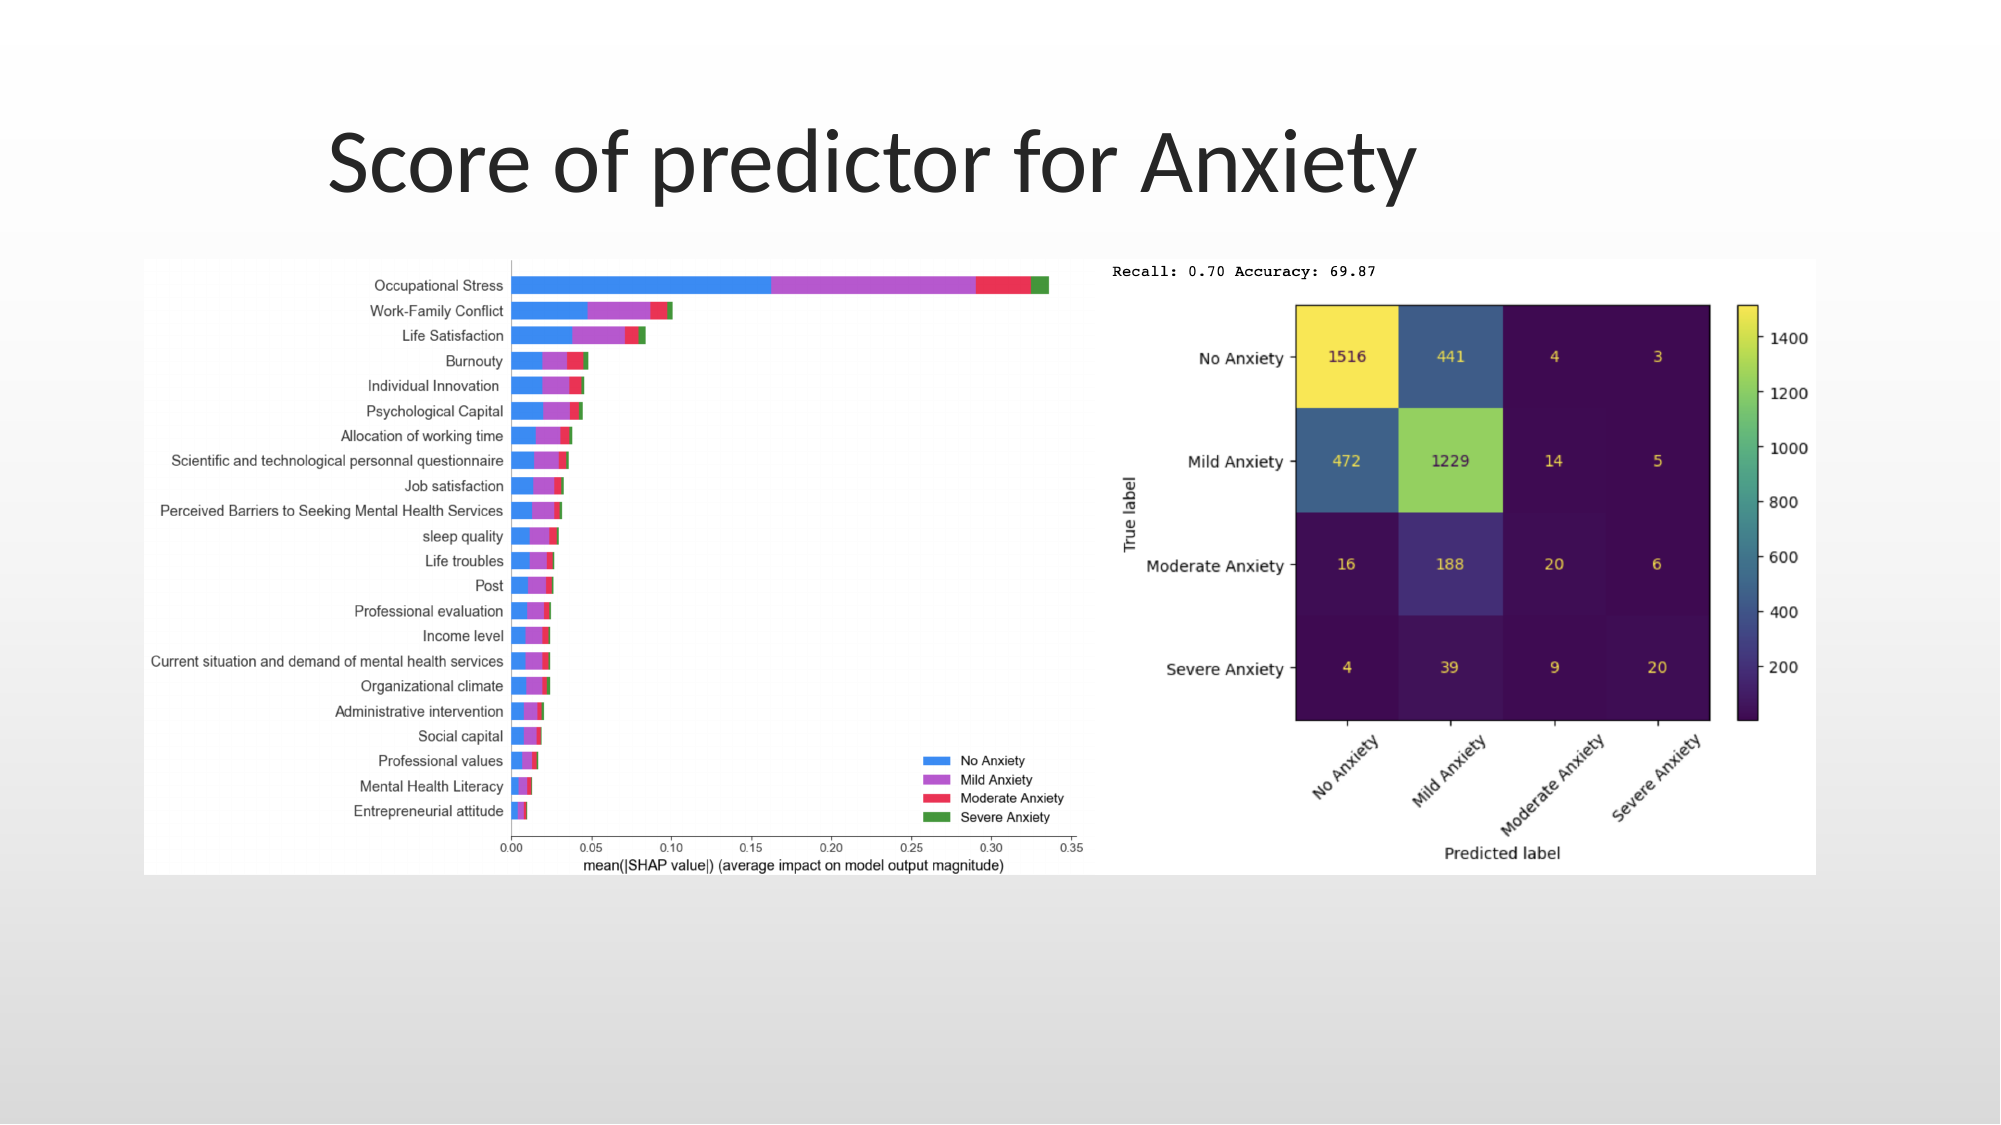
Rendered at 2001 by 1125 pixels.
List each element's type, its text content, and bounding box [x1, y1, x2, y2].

picture [0, 0, 2001, 1125]
title Score of predictor for Anxiety [312, 66, 1832, 260]
